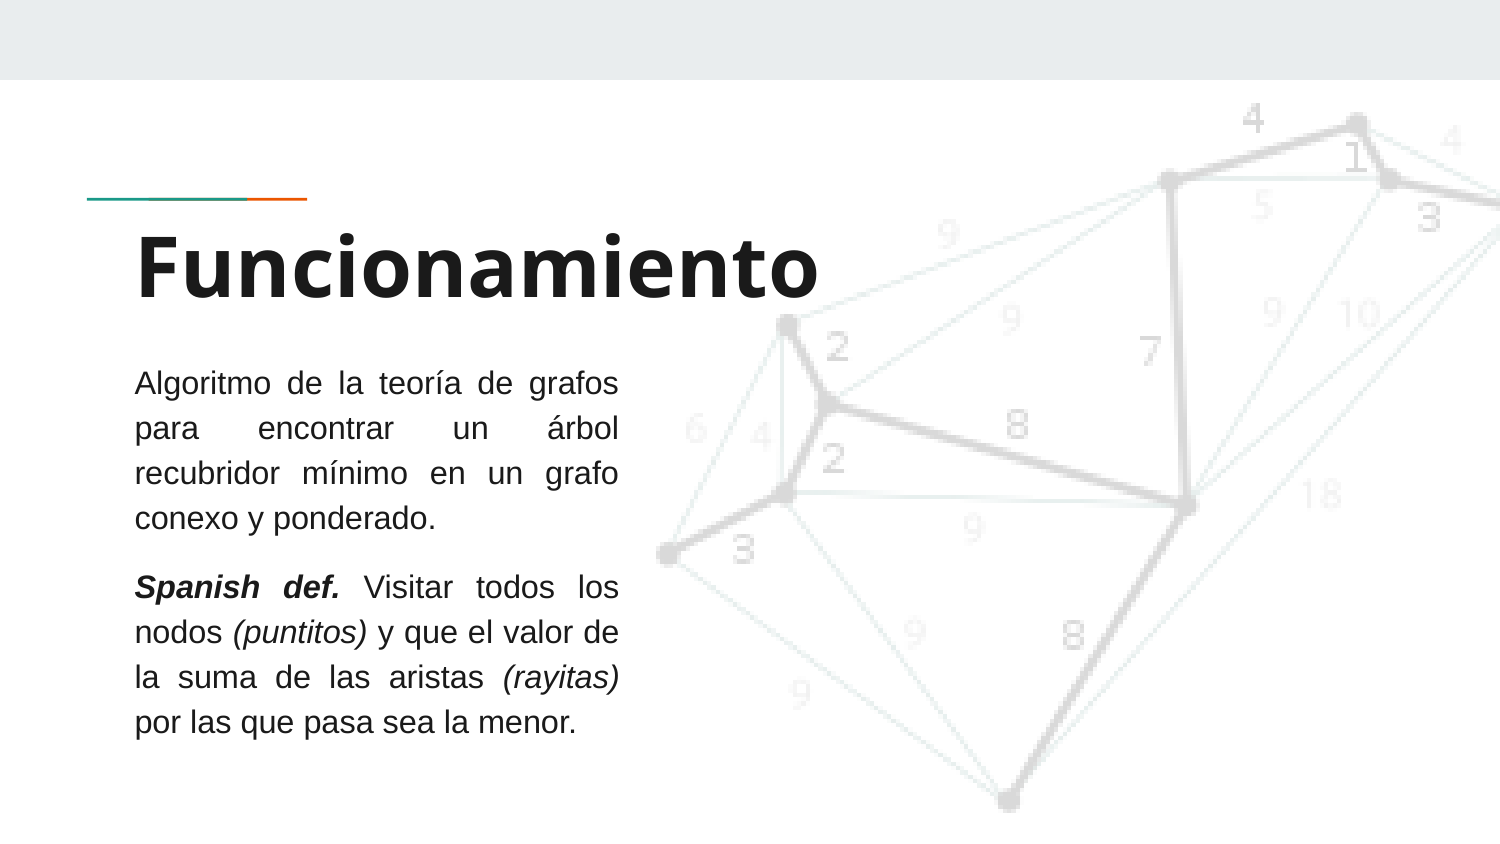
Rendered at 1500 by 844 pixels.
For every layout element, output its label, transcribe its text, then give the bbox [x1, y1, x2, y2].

title Funcionamiento [119, 198, 621, 287]
picture [626, 81, 1500, 844]
list Algoritmo de la teoría de grafos para encontrar un árbol recubridor mínimo en un grafo conexo y ponderado. Spanish def. Visitar todos los nodos (puntitos) y que el valor de la suma de las aristas (rayitas) por las que pasa sea la menor. [119, 341, 621, 796]
